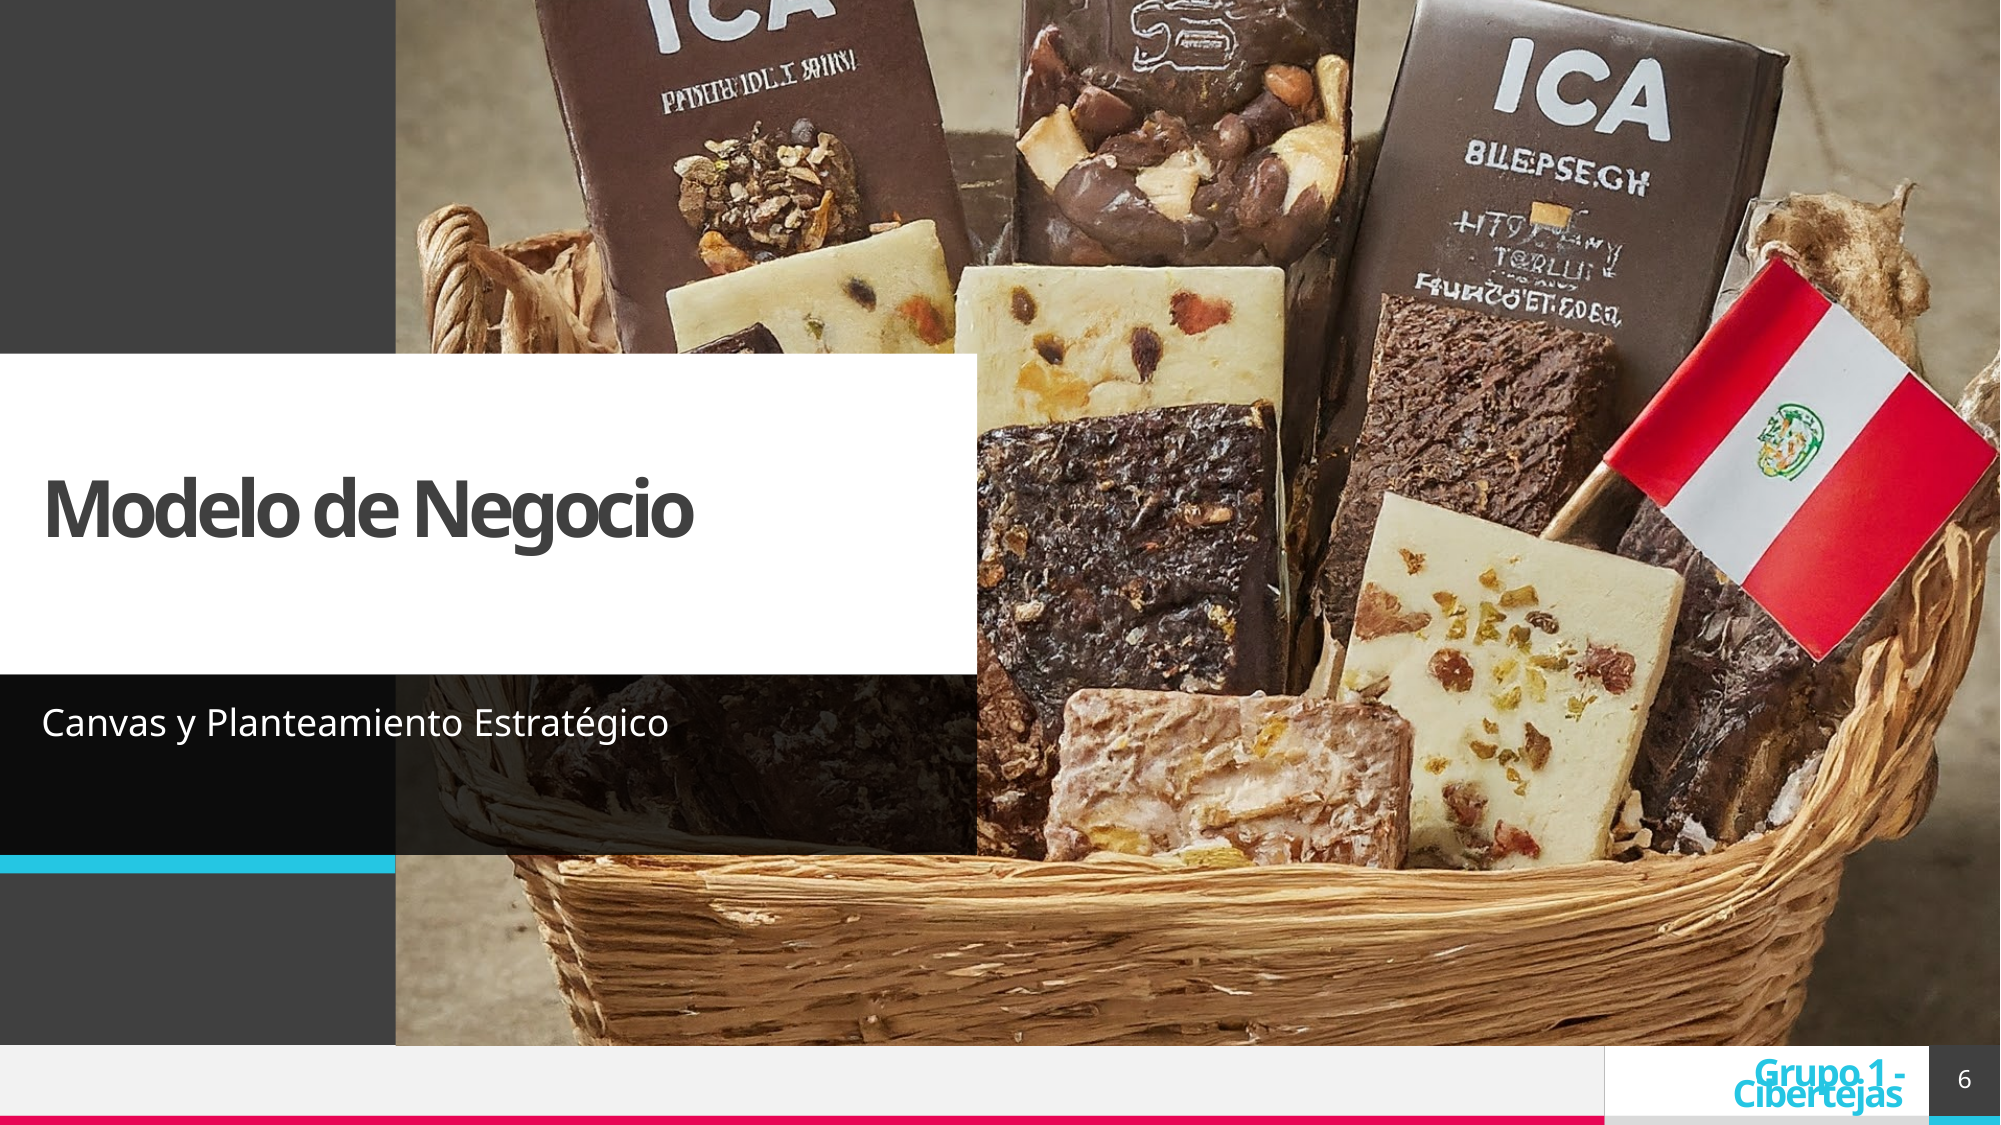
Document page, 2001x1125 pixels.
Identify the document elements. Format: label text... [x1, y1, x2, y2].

list Canvas y Planteamiento Estratégico [0, 674, 395, 855]
slide_number 6 [1929, 1046, 2000, 1116]
title Modelo de Negocio [0, 353, 395, 674]
picture [395, 0, 2000, 1046]
